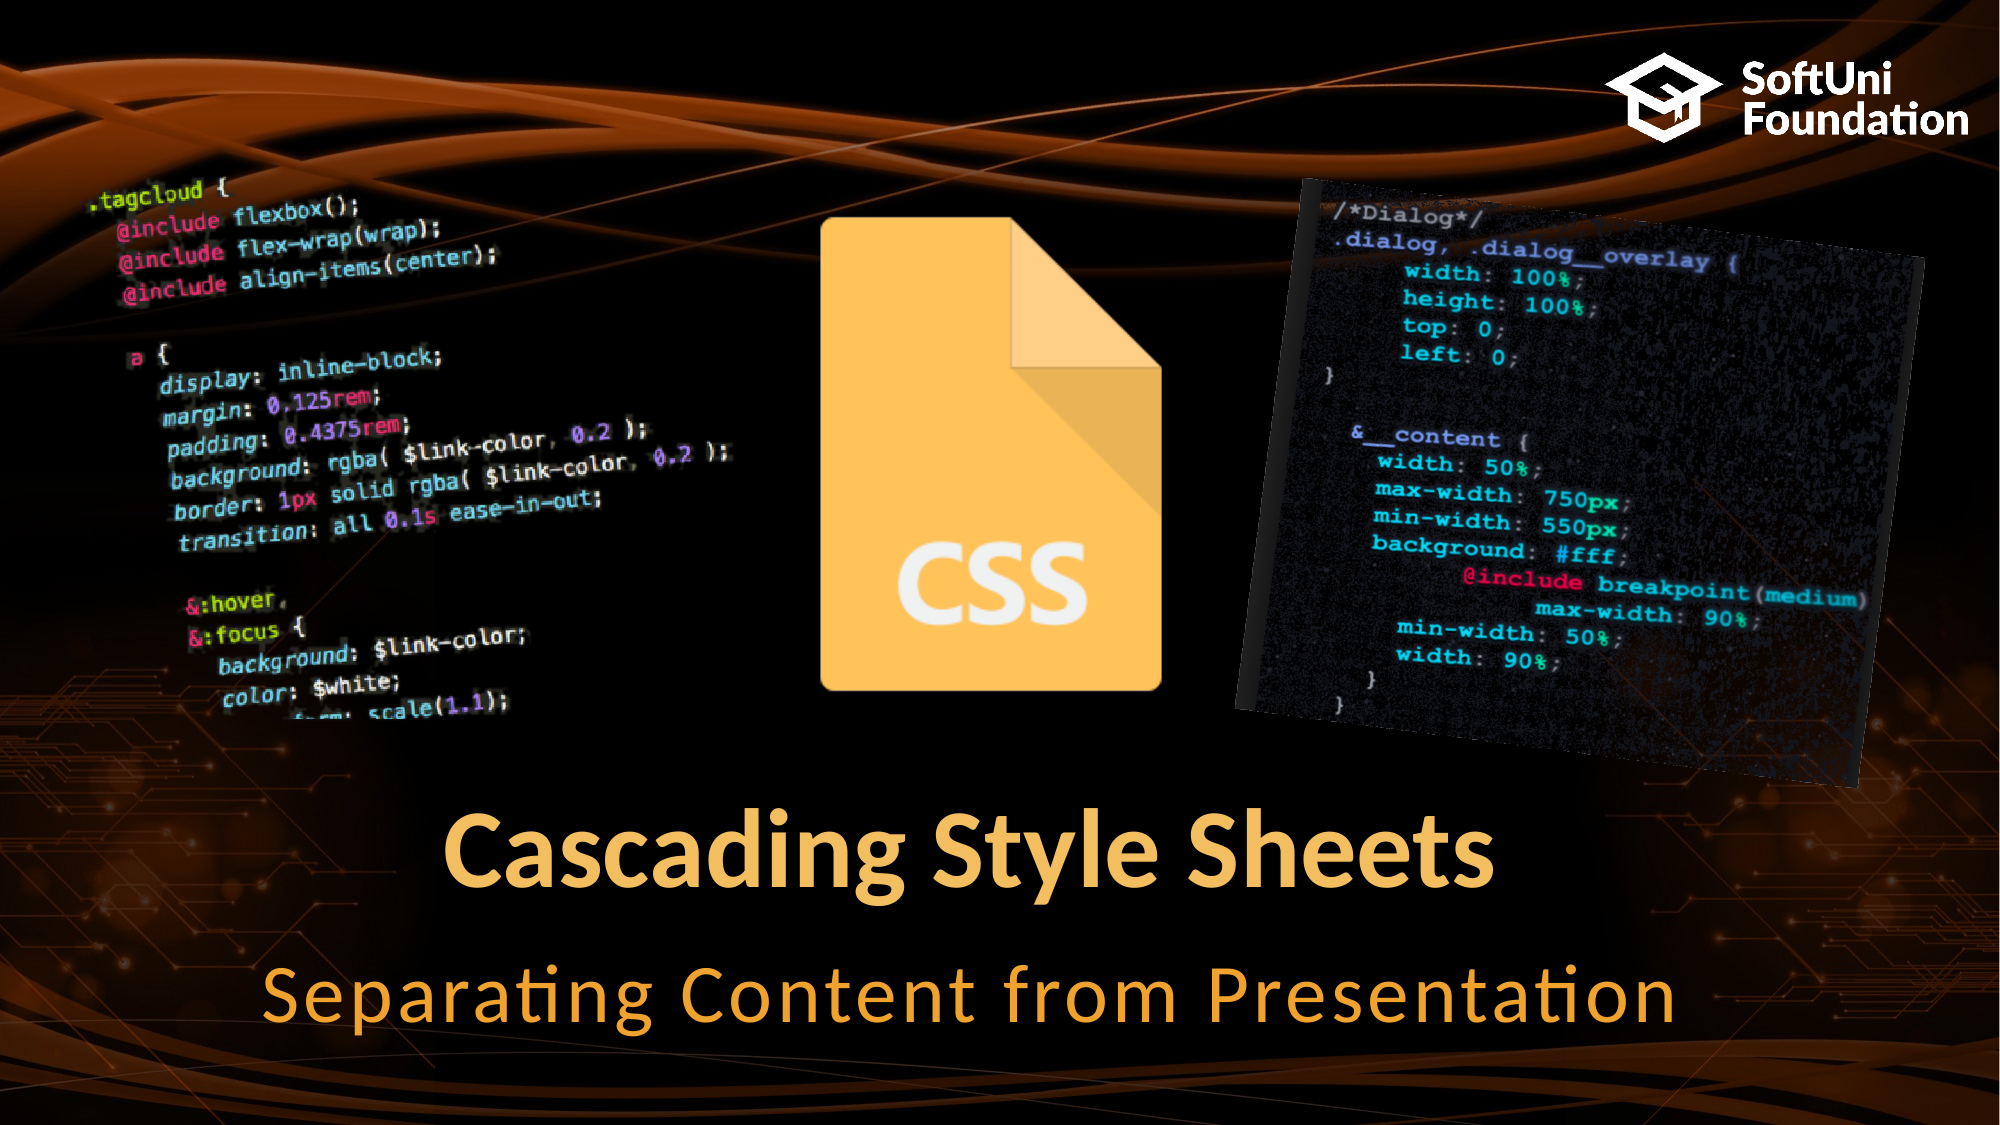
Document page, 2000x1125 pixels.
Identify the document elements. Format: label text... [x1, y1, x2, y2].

picture [0, 0, 2000, 1125]
subtitle Separating Content from Presentation [237, 928, 1704, 1047]
title Cascading Style Sheets [237, 783, 1704, 918]
